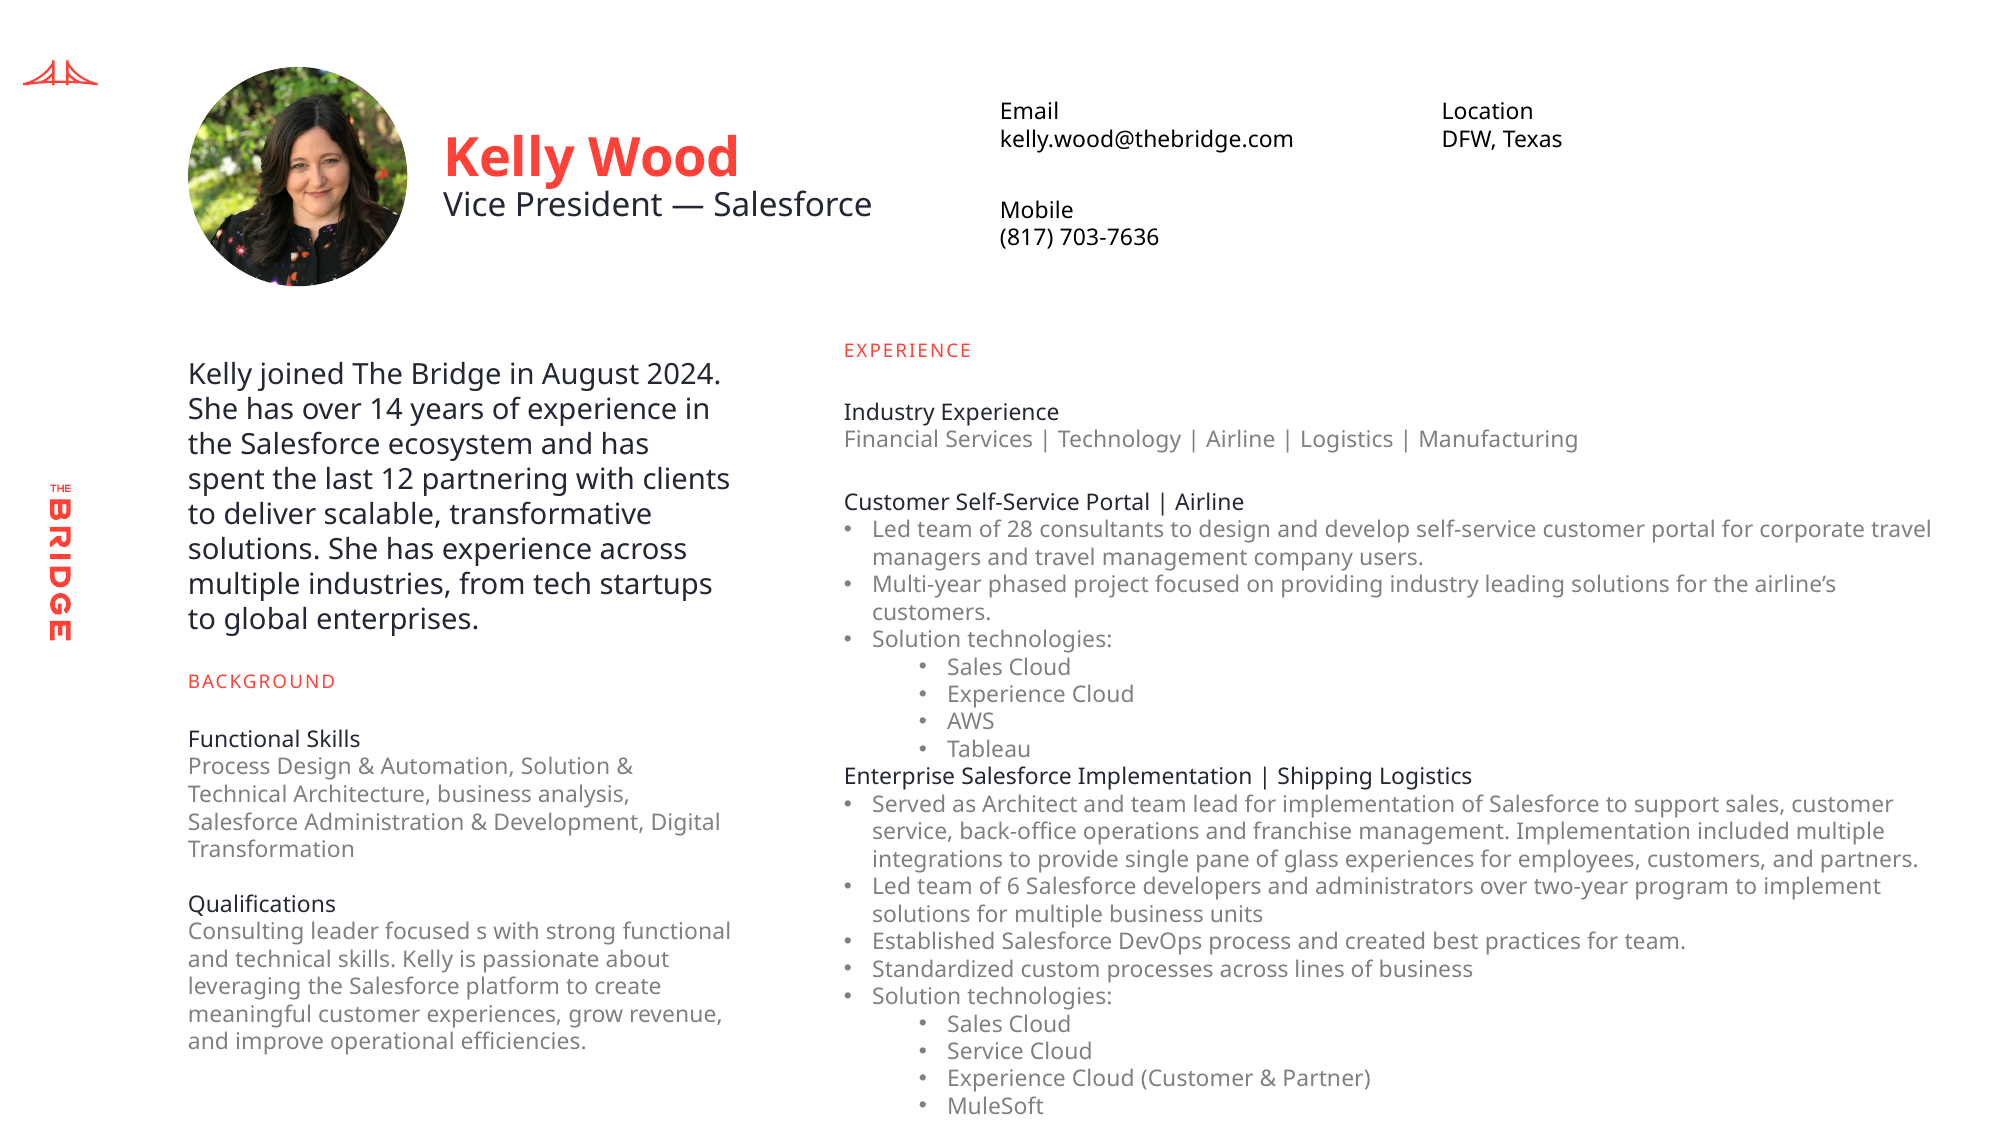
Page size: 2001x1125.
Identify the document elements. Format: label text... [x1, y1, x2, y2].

text_box Location DFW, Texas [1441, 96, 1760, 180]
text_box Kelly Wood Vice President — Salesforce [443, 67, 953, 287]
text_box Functional Skills Process Design & Automation, Solution & Technical Architecture, business analysis, Salesforce Administration & Development, Digital Transformation Qualifications Consulting leader focused s with strong functional and technical skills. Kelly is passionate about leveraging the Salesforce platform to create meaningful customer experiences, grow revenue, and improve operational efficiencies. [187, 724, 734, 1055]
text_box Email kelly.wood@thebridge.com [999, 96, 1441, 152]
text_box Mobile (817) 703-7636 [999, 195, 1496, 251]
picture [187, 66, 408, 287]
text_box Industry Experience Financial Services | Technology | Airline | Logistics | Manufacturing [843, 397, 1943, 453]
text_box BACKGROUND [187, 672, 580, 697]
text_box Customer Self-Service Portal | Airline Led team of 28 consultants to design and develop self-service customer portal for corporate travel managers and travel management company users. Multi-year phased project focused on providing industry leading solutions for the airline’s customers. Solution technologies: Sales Cloud Experience Cloud AWS Tableau Enterprise Salesforce Implementation | Shipping Logistics Served as Architect and team lead for implementation of Salesforce to support sales, customer service, back-office operations and franchise management. Implementation included multiple integrations to provide single pane of glass experiences for employees, customers, and partners. Led team of 6 Salesforce developers and administrators over two-year program to implement solutions for multiple business units Established Salesforce DevOps process and created best practices for team. Standardized custom processes across lines of business Solution technologies: Sales Cloud Service Cloud Experience Cloud (Customer & Partner) MuleSoft [844, 487, 1941, 1119]
text_box Kelly joined The Bridge in August 2024. She has over 14 years of experience in the Salesforce ecosystem and has spent the last 12 partnering with clients to deliver scalable, transformative solutions. She has experience across multiple industries, from tech startups to global enterprises. [187, 355, 734, 636]
text_box EXPERIENCE [843, 341, 1265, 370]
